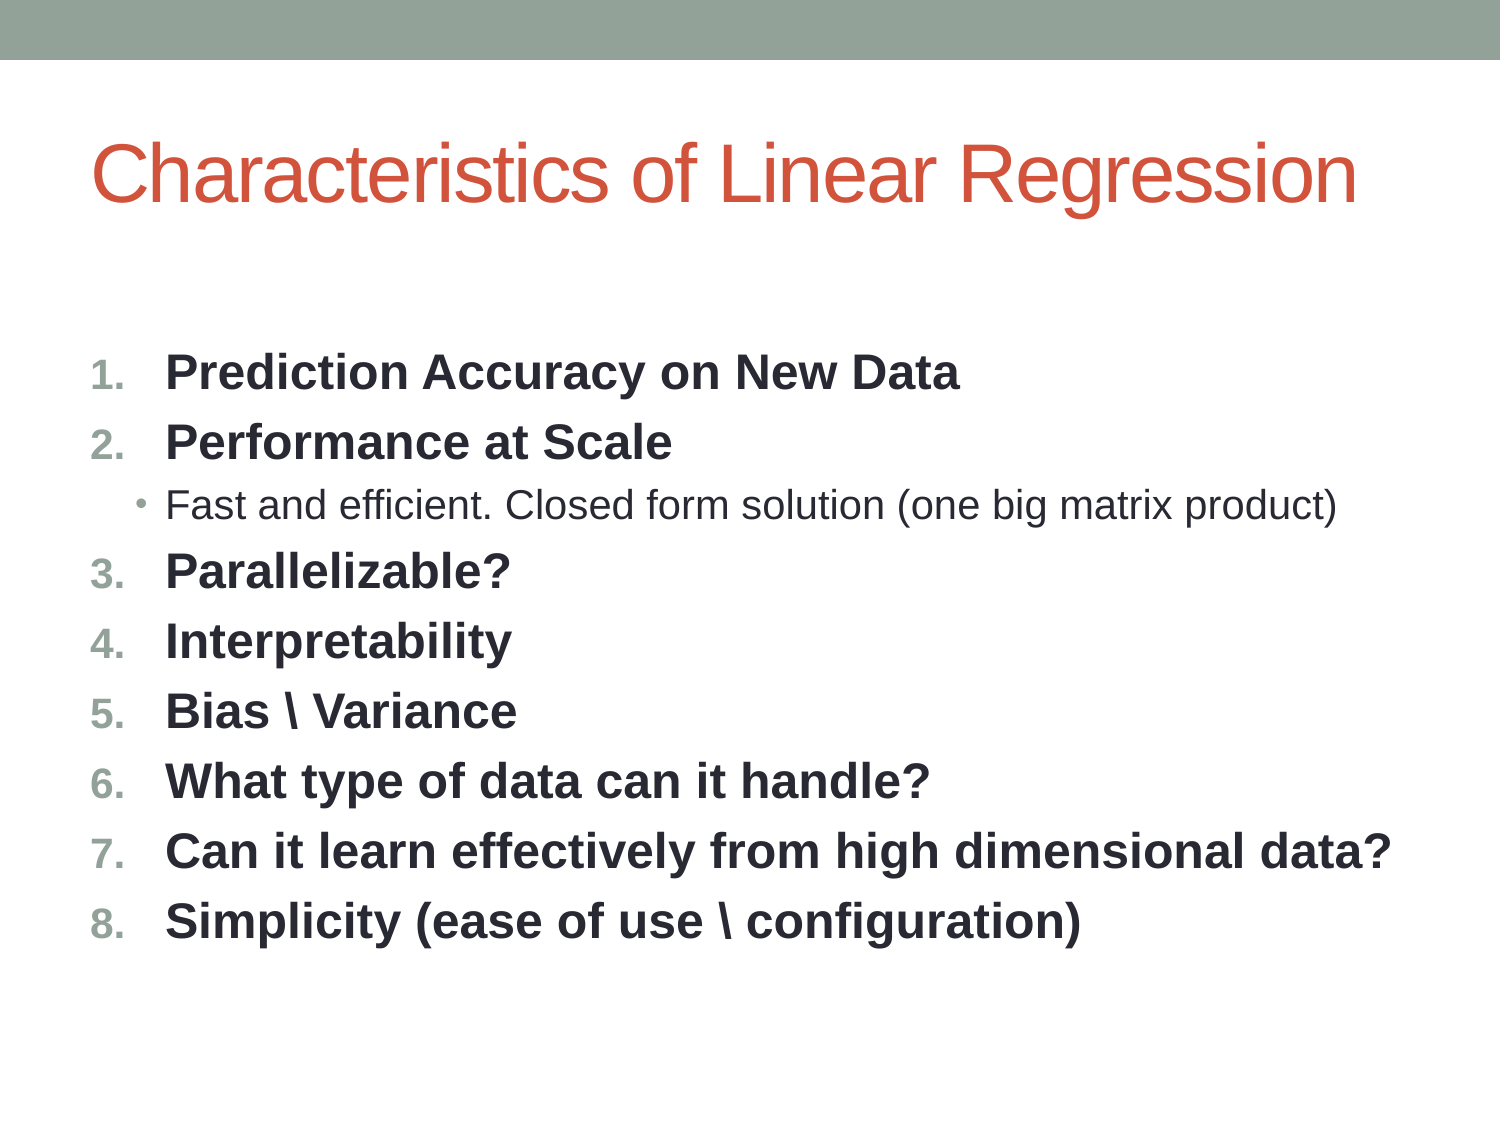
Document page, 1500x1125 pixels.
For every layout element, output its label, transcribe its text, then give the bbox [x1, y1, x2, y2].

list Prediction Accuracy on New Data Performance at Scale Fast and efficient. Closed form solution (one big matrix product) Parallelizable? Interpretability Bias \ Variance What type of data can it handle? Can it learn effectively from high dimensional data? Simplicity (ease of use \ configuration) [75, 262, 1425, 1063]
title Characteristics of Linear Regression [75, 87, 1425, 250]
